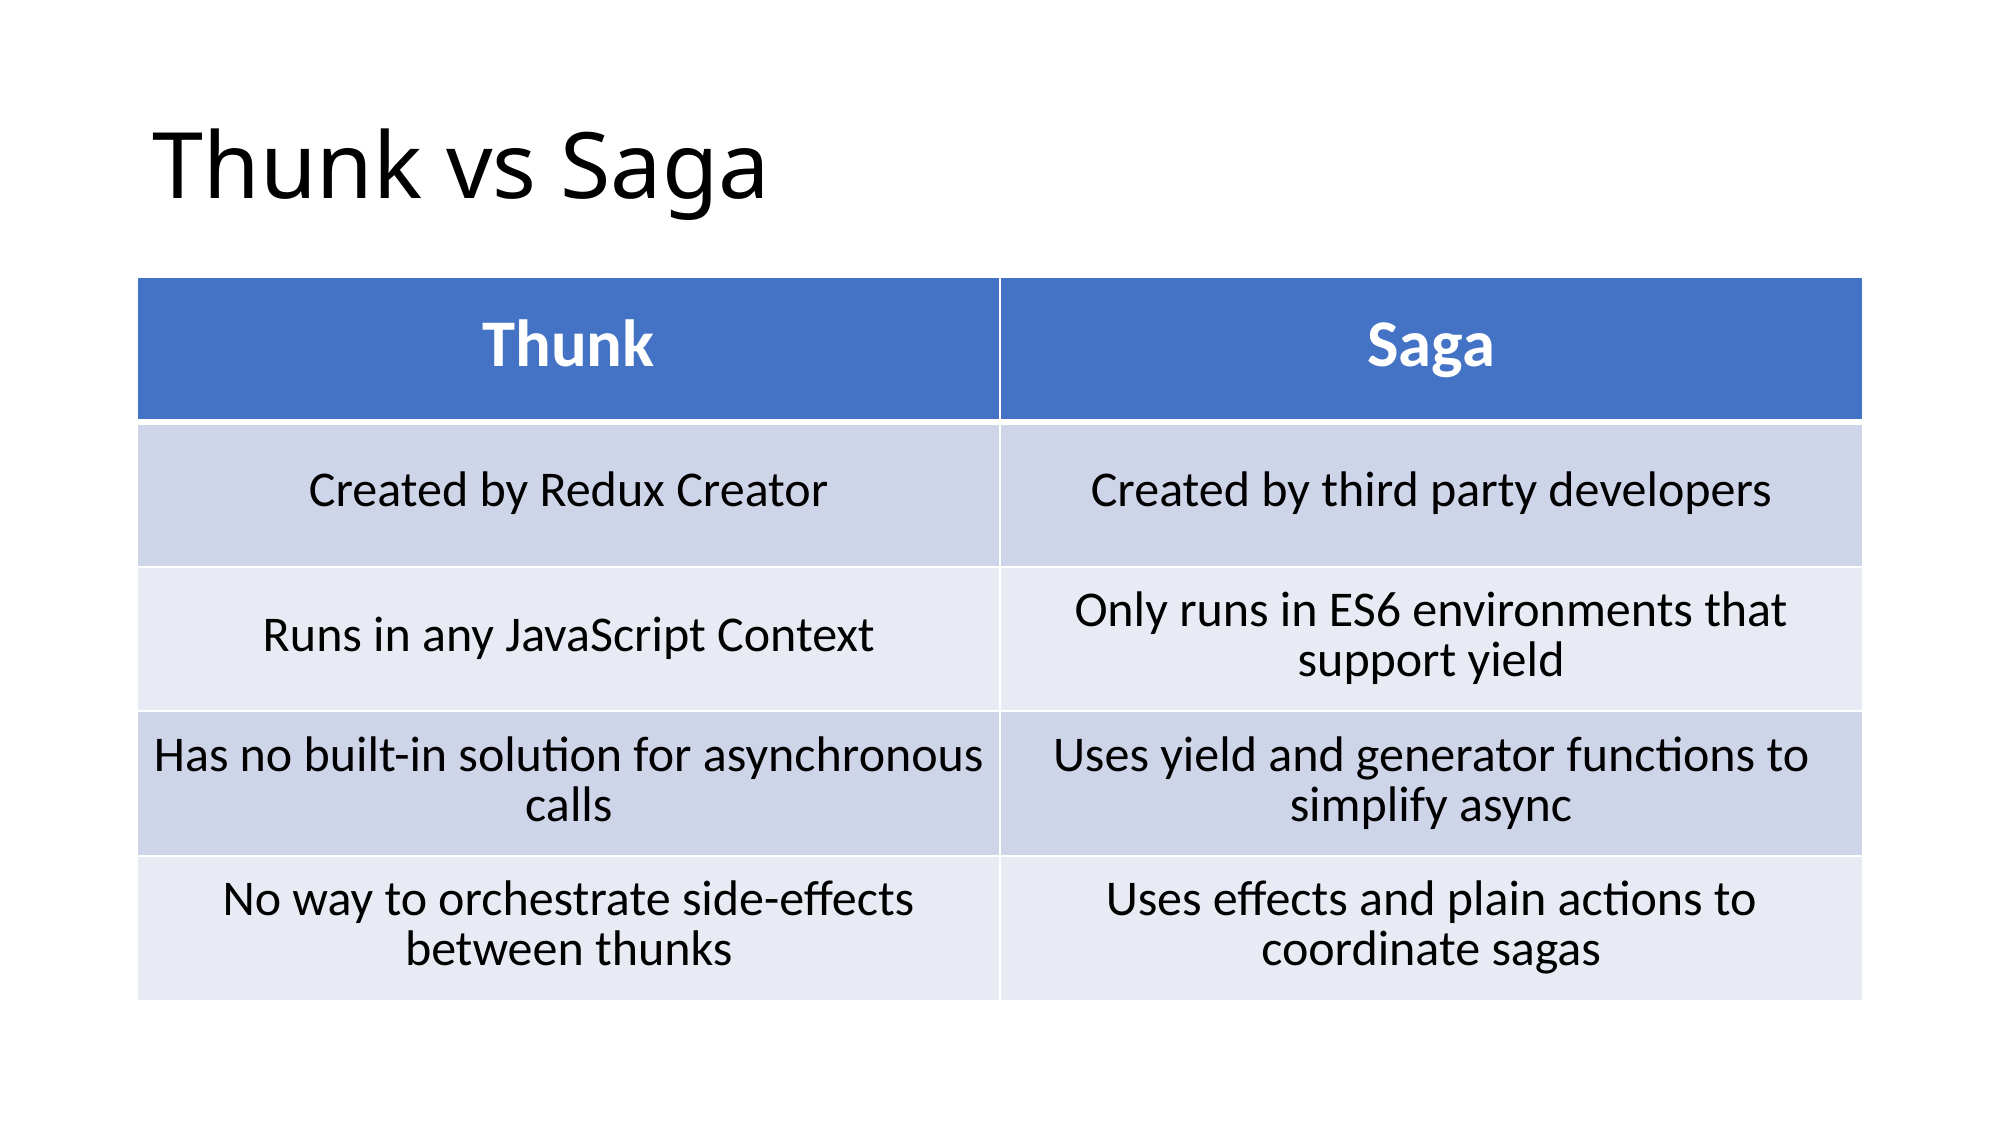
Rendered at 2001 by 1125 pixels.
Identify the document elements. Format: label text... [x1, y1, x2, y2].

title Thunk vs Saga [137, 59, 1863, 276]
table_header Thunk [138, 278, 999, 419]
table_cell No way to orchestrate side-effects between thunks [138, 857, 999, 1000]
table_header Saga [1001, 278, 1862, 419]
table_cell Has no built-in solution for asynchronous calls [138, 712, 999, 855]
table_cell Uses yield and generator functions to simplify async [1001, 712, 1862, 855]
table_cell Created by third party developers [1001, 425, 1862, 566]
table_cell Uses effects and plain actions to coordinate sagas [1001, 857, 1862, 1000]
table_cell Runs in any JavaScript Context [138, 568, 999, 710]
table_cell Only runs in ES6 environments that support yield [1001, 568, 1862, 710]
table_cell Created by Redux Creator [138, 425, 999, 566]
